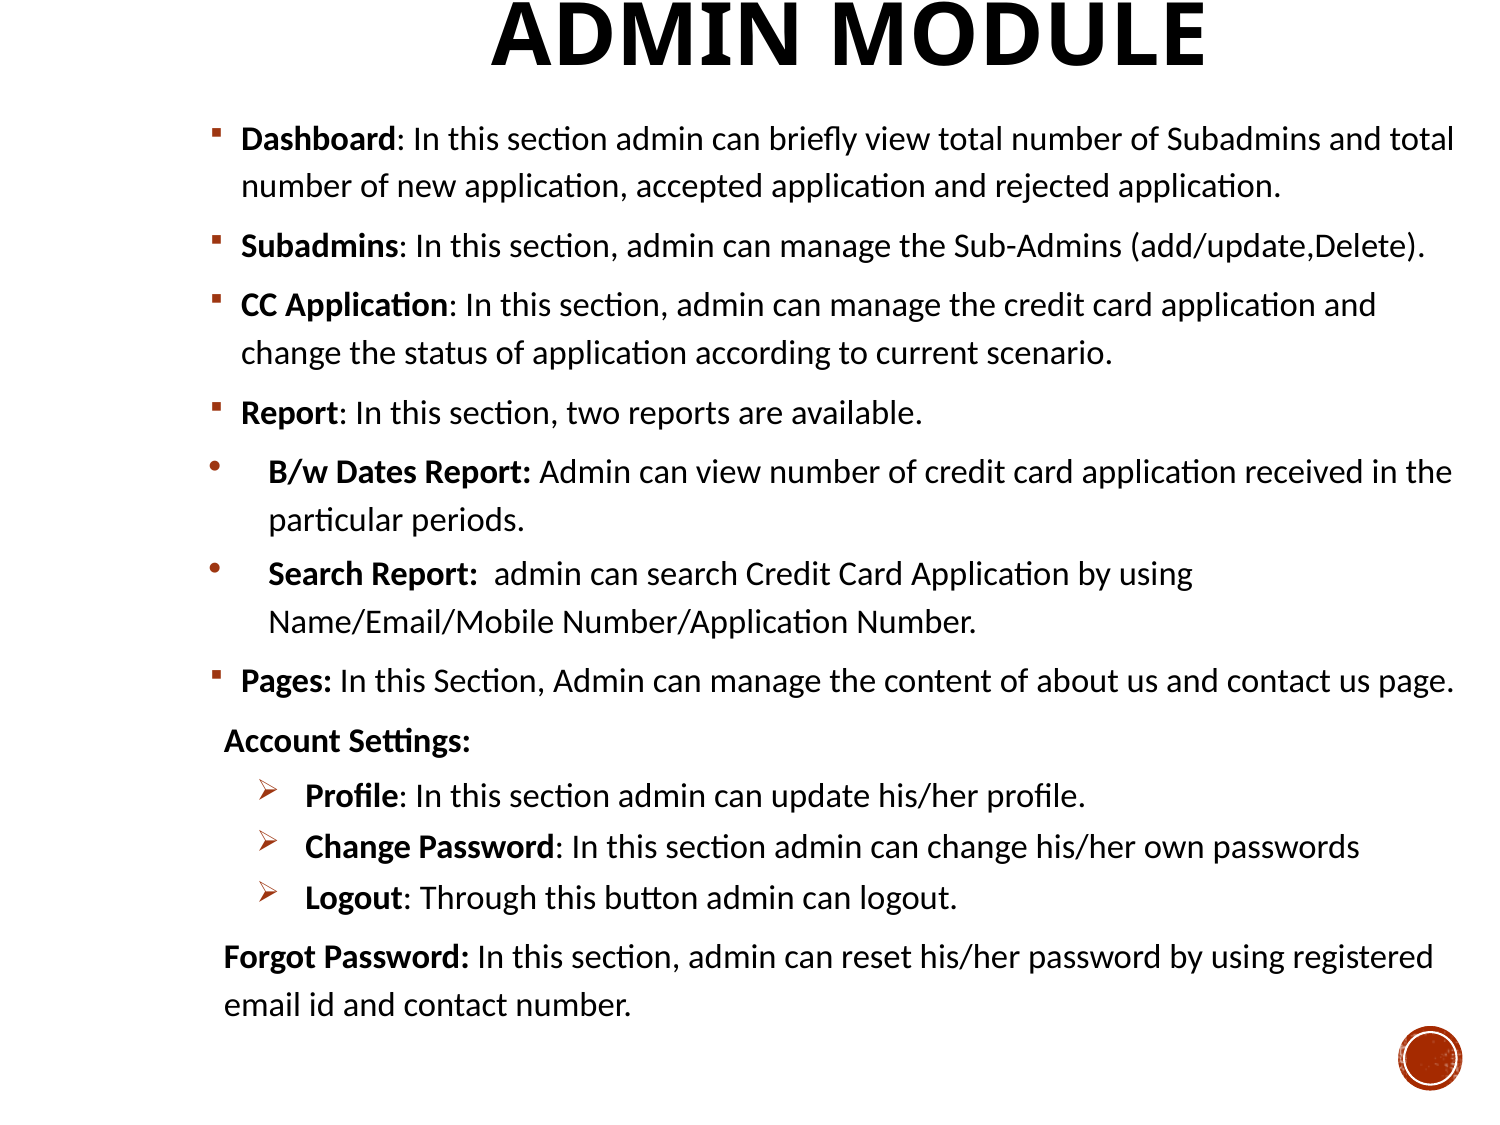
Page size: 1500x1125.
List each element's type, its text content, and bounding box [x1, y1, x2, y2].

title Admin Module [235, 0, 1466, 101]
list Dashboard: In this section admin can briefly view total number of Subadmins and total number of new application, accepted application and rejected application. Subadmins: In this section, admin can manage the Sub-Admins (add/update,Delete). CC Application: In this section, admin can manage the credit card application and change the status of application according to current scenario. Report: In this section, two reports are available. B/w Dates Report: Admin can view number of credit card application received in the particular periods. Search Report: admin can search Credit Card Application by using Name/Email/Mobile Number/Application Number. Pages: In this Section, Admin can manage the content of about us and contact us page. Account Settings: Profile: In this section admin can update his/her profile. Change Password: In this section admin can change his/her own passwords Logout: Through this button admin can logout. Forgot Password: In this section, admin can reset his/her password by using registered email id and contact number. [194, 101, 1483, 1118]
